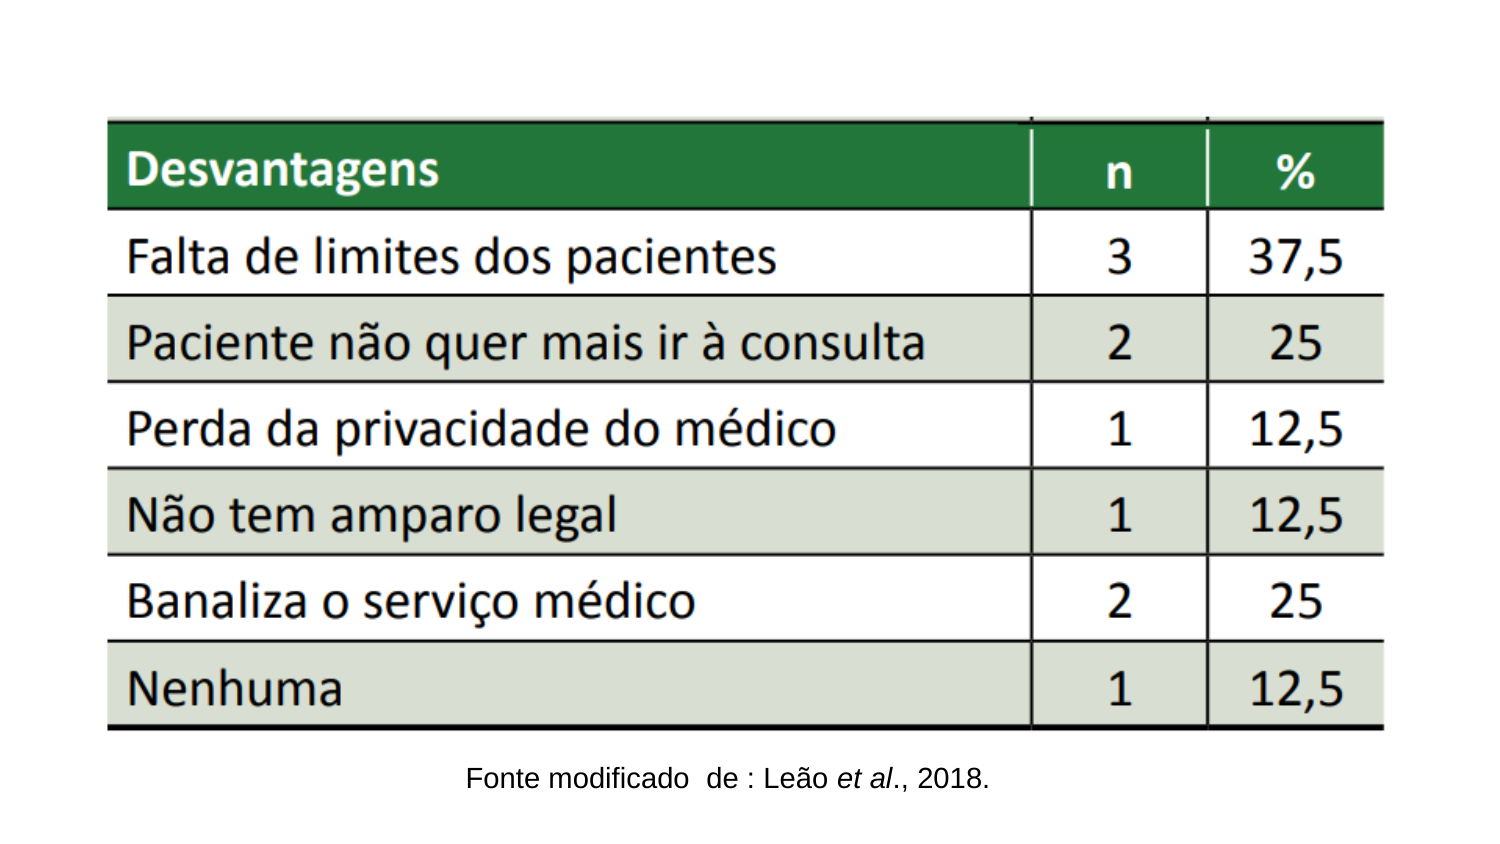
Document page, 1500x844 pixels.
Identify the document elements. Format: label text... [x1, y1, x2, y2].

text_box Fonte modificado de : Leão et al., 2018. [450, 751, 1049, 802]
picture [103, 106, 1397, 737]
